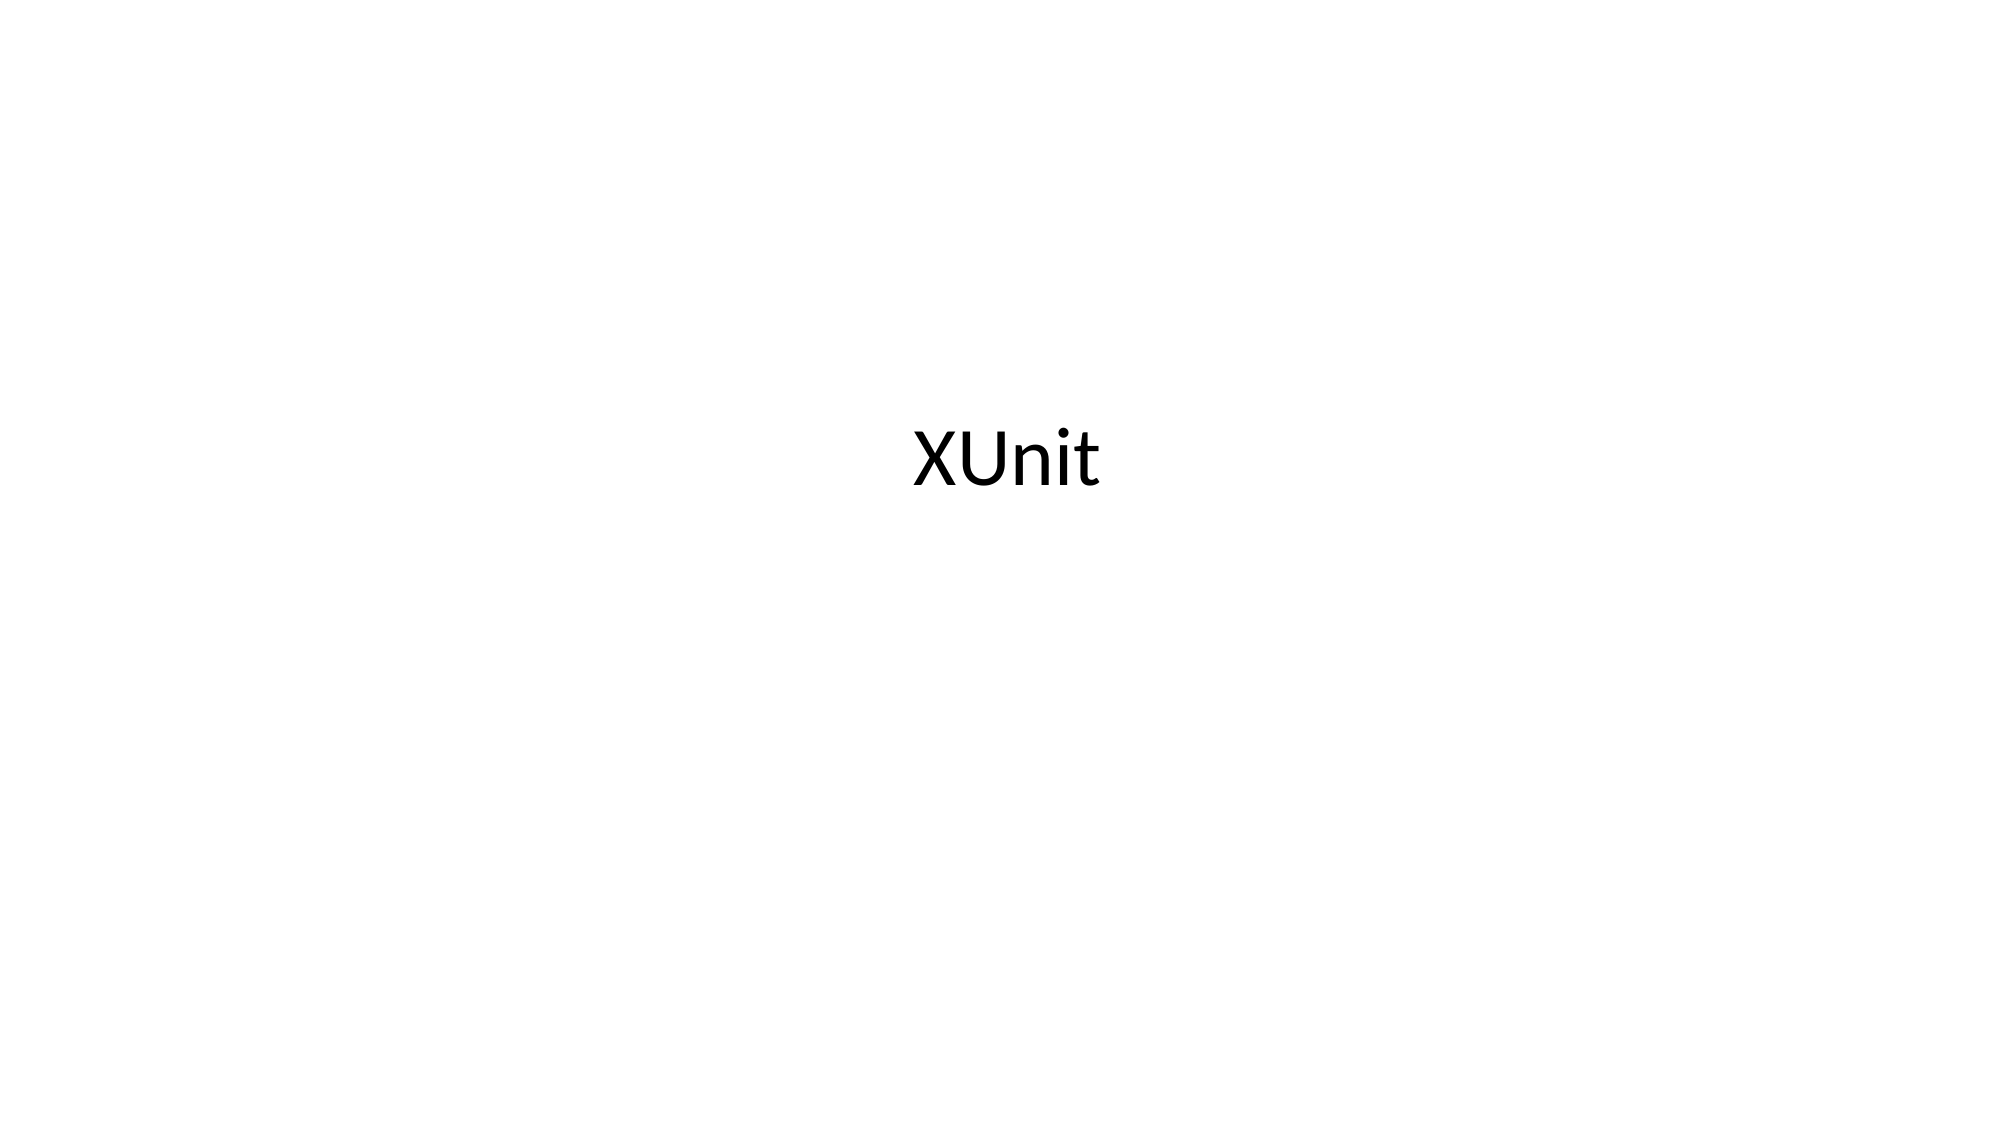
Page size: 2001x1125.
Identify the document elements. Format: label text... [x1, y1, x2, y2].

text_box XUnit [236, 394, 1779, 510]
